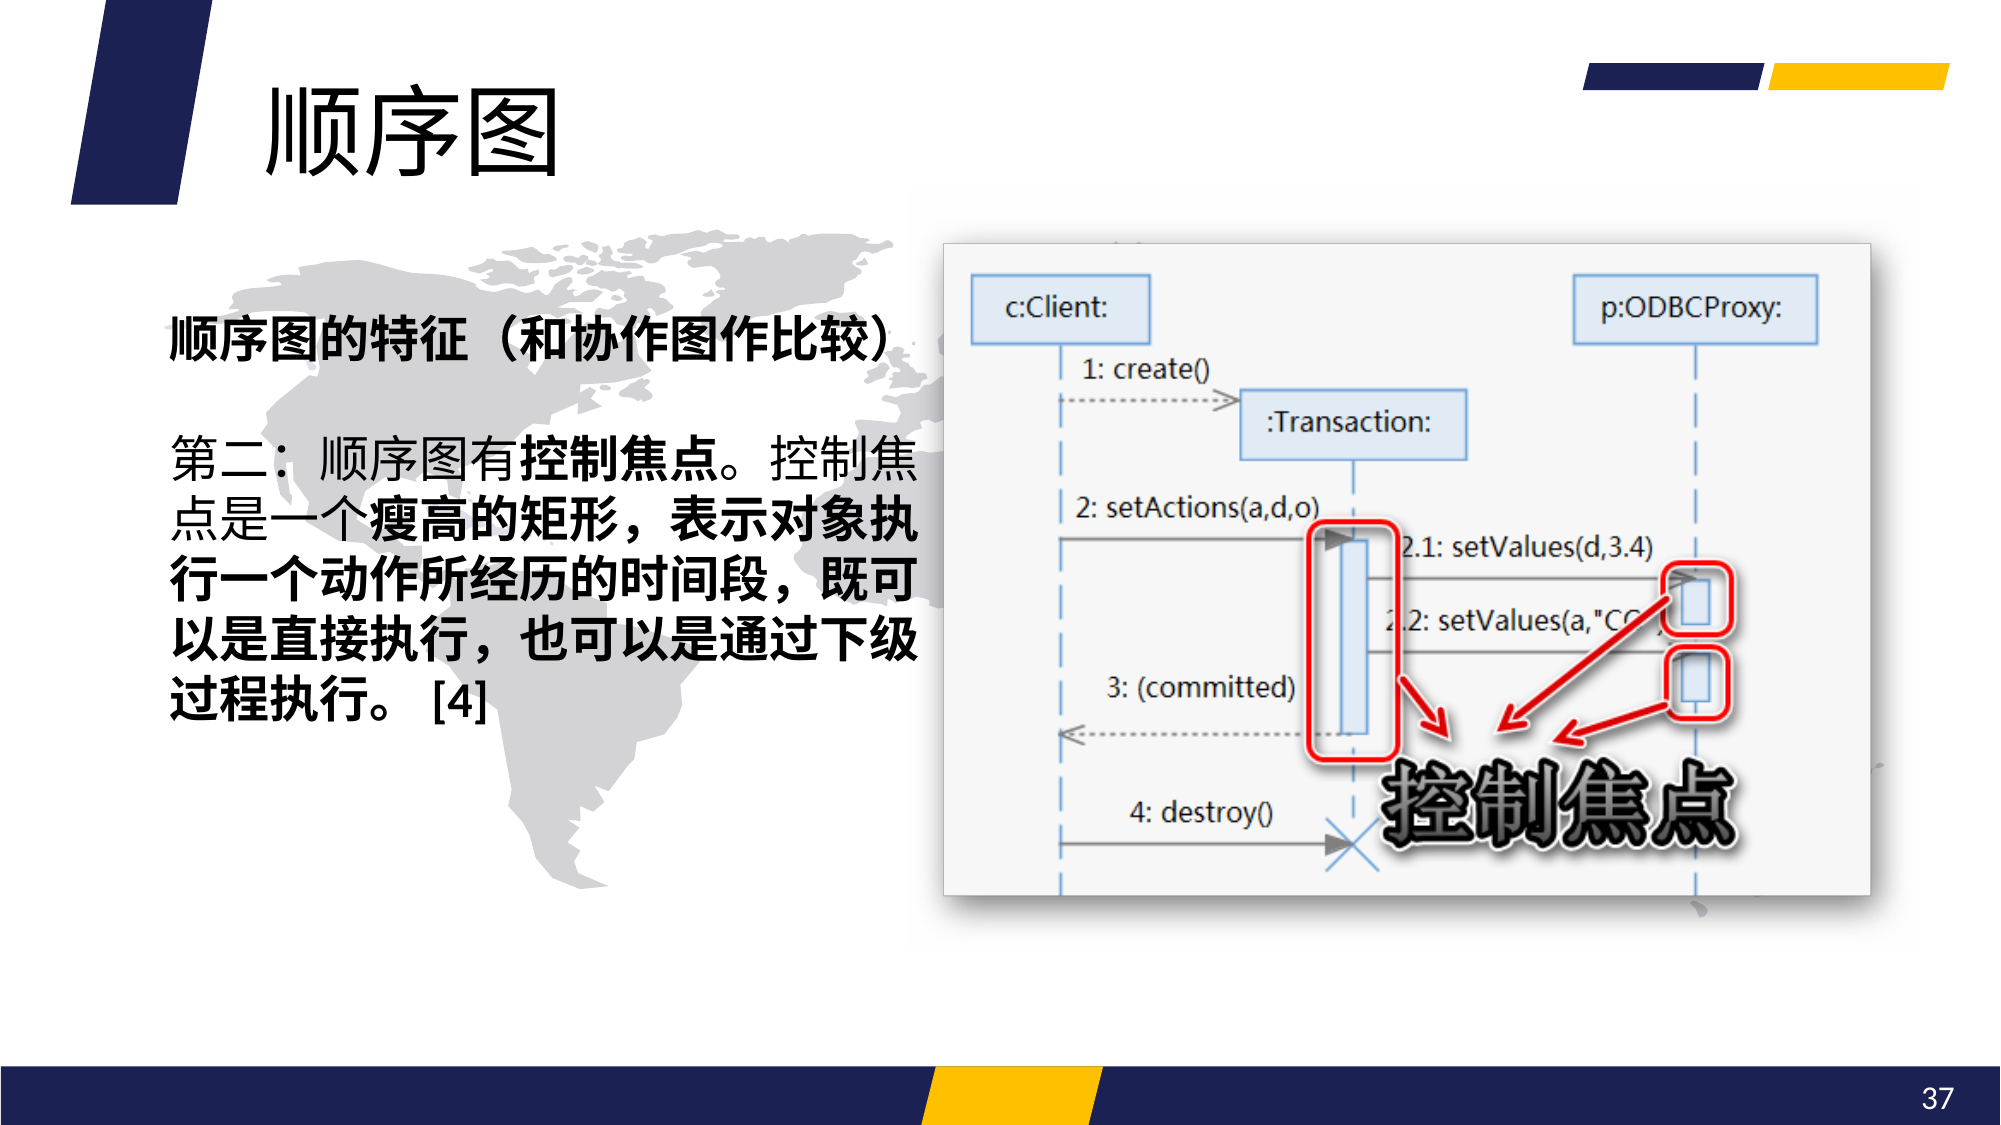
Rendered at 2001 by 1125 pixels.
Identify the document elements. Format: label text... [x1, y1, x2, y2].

text_box [919, 1064, 1106, 1125]
text_box [0, 1064, 935, 1125]
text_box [163, 229, 884, 918]
slide_number 37 [1503, 1065, 1970, 1125]
text_box 顺序图 [244, 58, 2000, 199]
text_box [68, 0, 215, 207]
text_box [1091, 1064, 2000, 1125]
picture [889, 189, 1927, 951]
